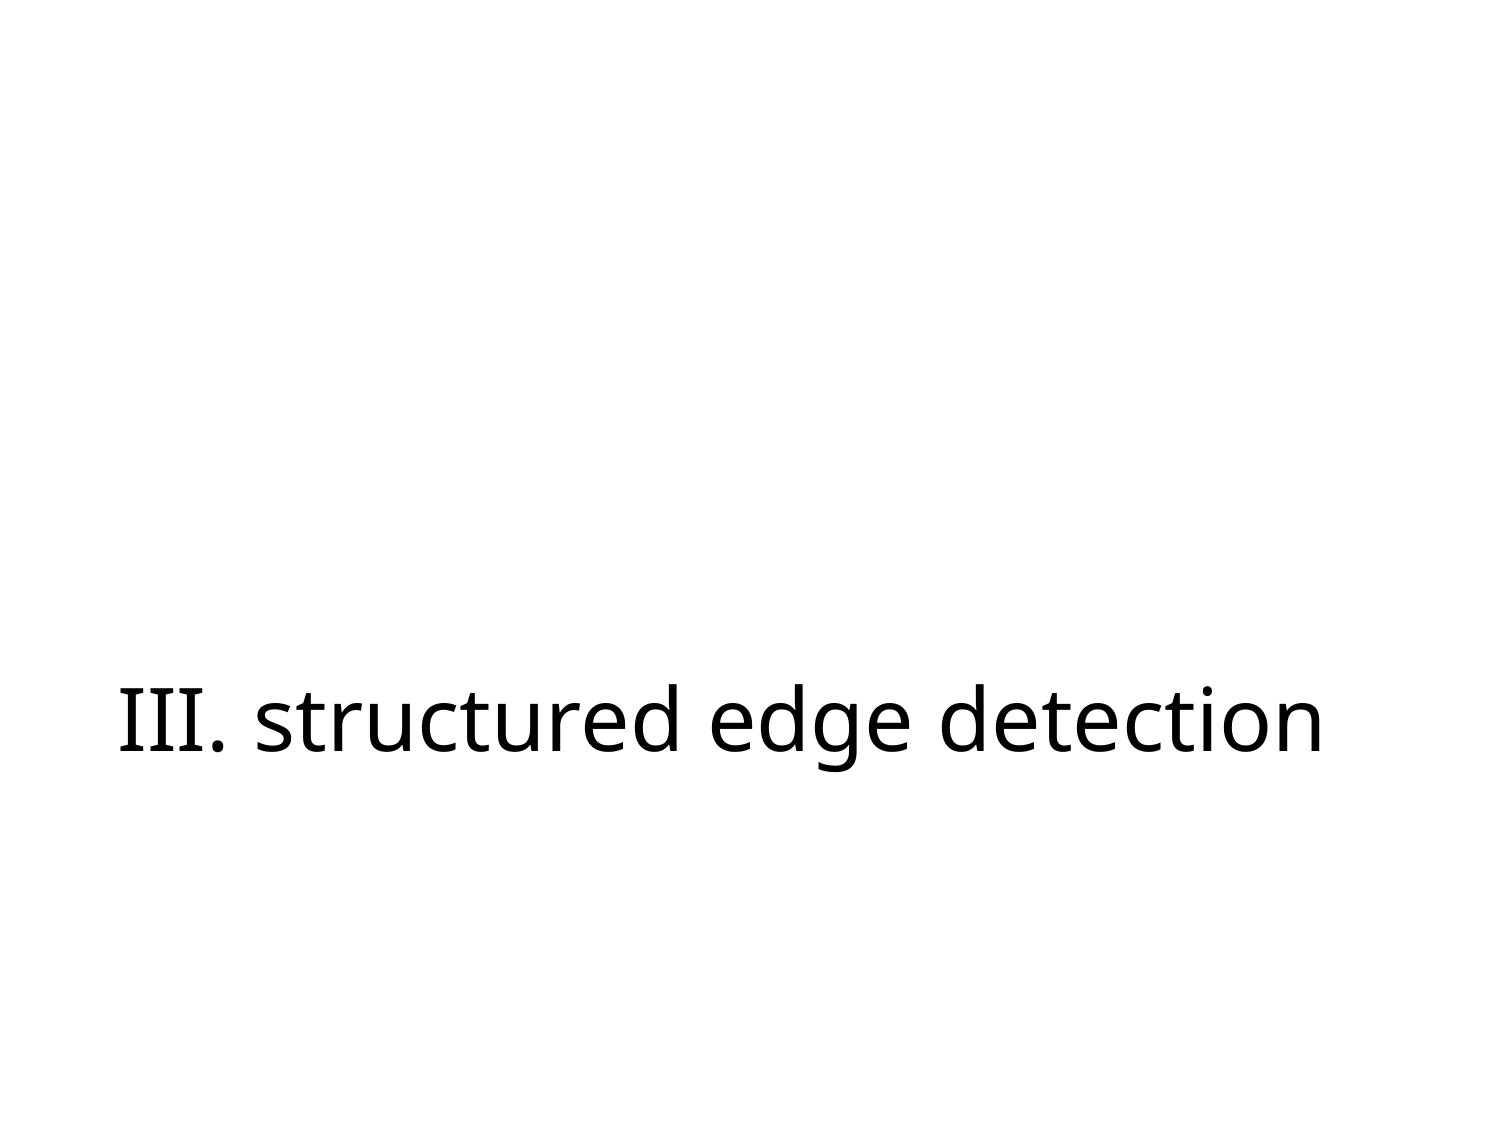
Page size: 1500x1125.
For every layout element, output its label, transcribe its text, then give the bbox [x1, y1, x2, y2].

title III. structured edge detection [102, 648, 1397, 779]
